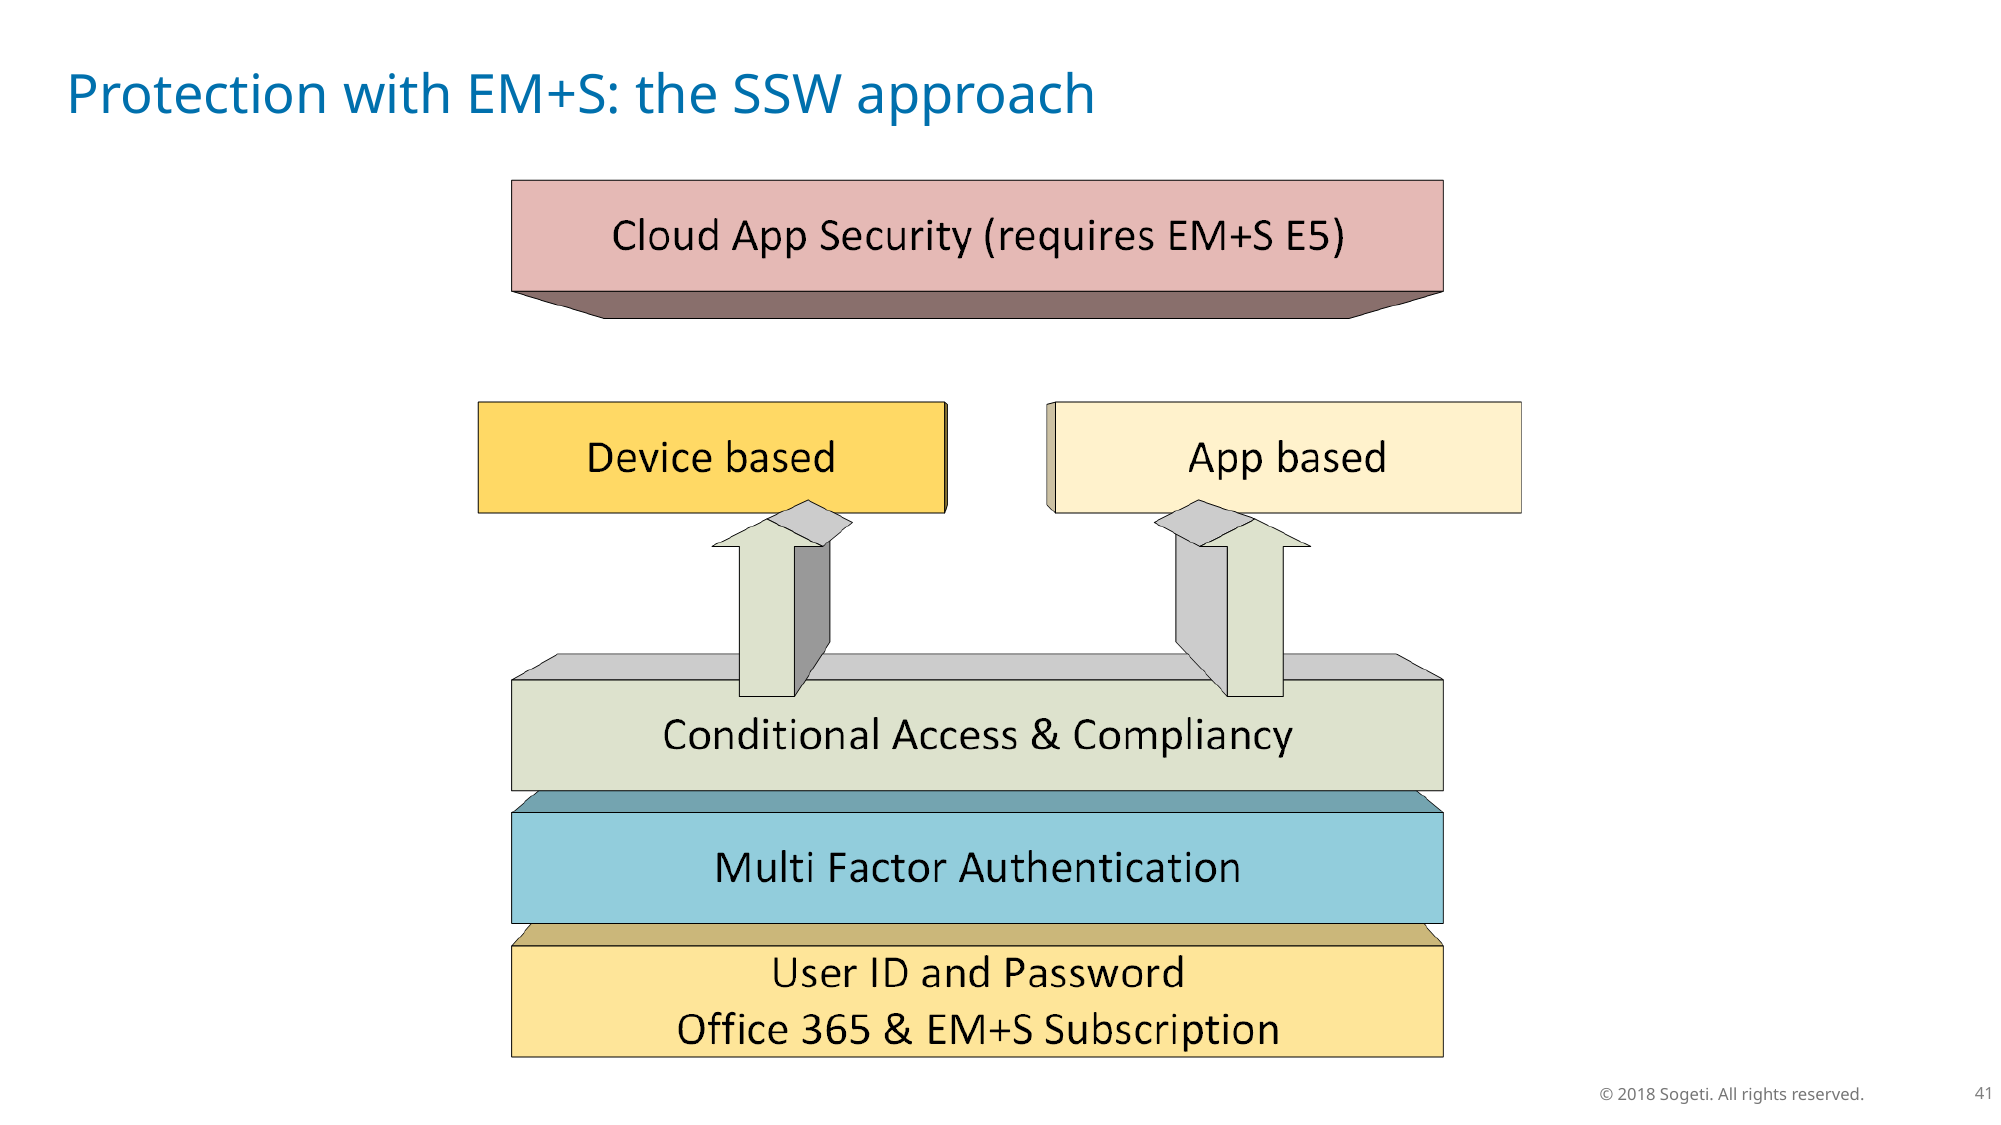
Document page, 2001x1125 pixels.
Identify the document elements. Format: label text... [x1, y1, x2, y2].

picture [477, 179, 1522, 1080]
title Protection with EM+S: the SSW approach [66, 66, 1850, 208]
